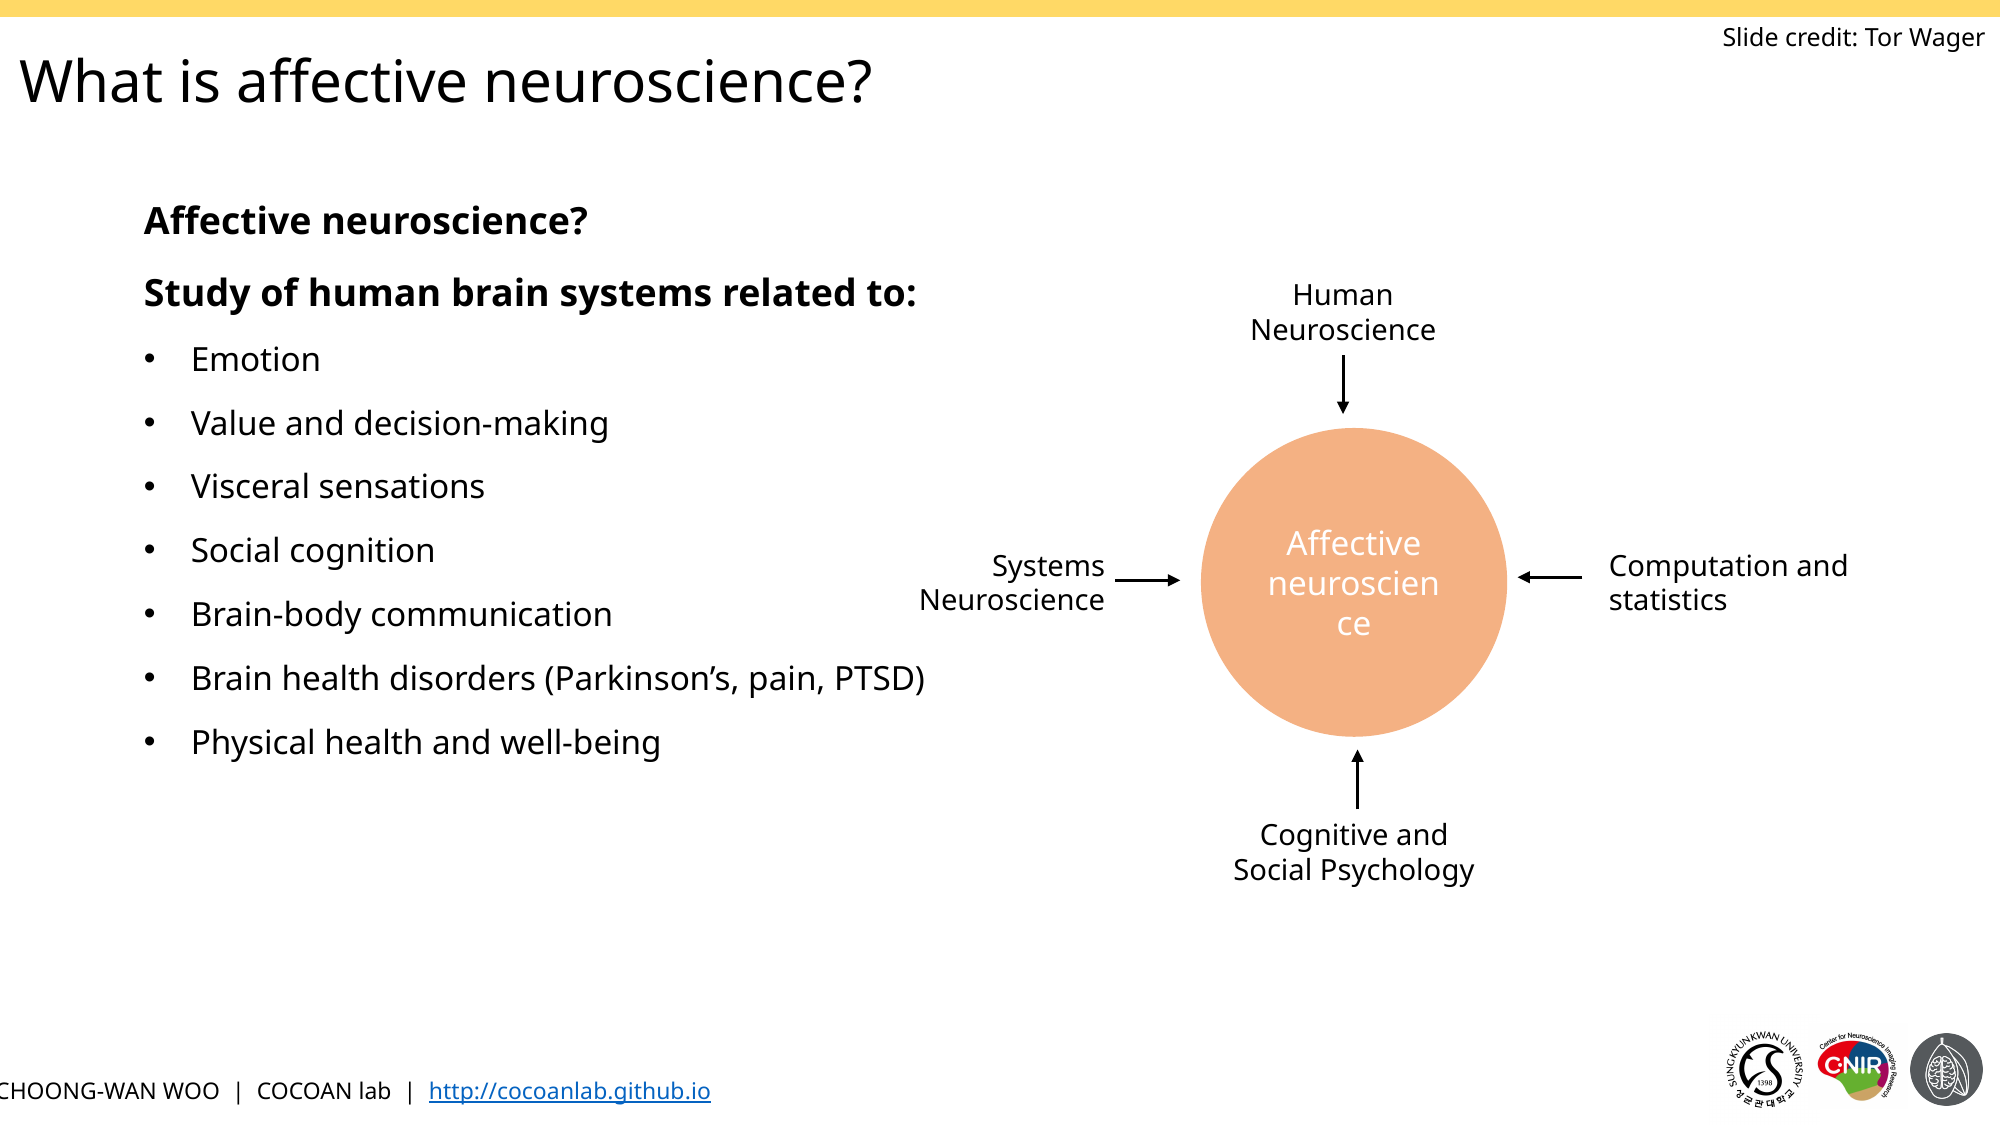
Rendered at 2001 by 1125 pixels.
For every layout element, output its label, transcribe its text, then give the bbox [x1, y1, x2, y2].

text_box [0, 0, 2000, 18]
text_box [1709, 1014, 1983, 1125]
text_box CHOONG-WAN WOO | COCOAN lab | http://cocoanlab.github.io [0, 1069, 727, 1116]
text_box What is affective neuroscience? [4, 36, 888, 122]
text_box Affective neuroscience? Study of human brain systems related to: Emotion Value and decision-making Visceral sensations Social cognition Brain-body communication Brain health disorders (Parkinson’s, pain, PTSD) Physical health and well-being [129, 162, 1081, 769]
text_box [890, 269, 1873, 896]
text_box Slide credit: Tor Wager [1246, 13, 2000, 59]
